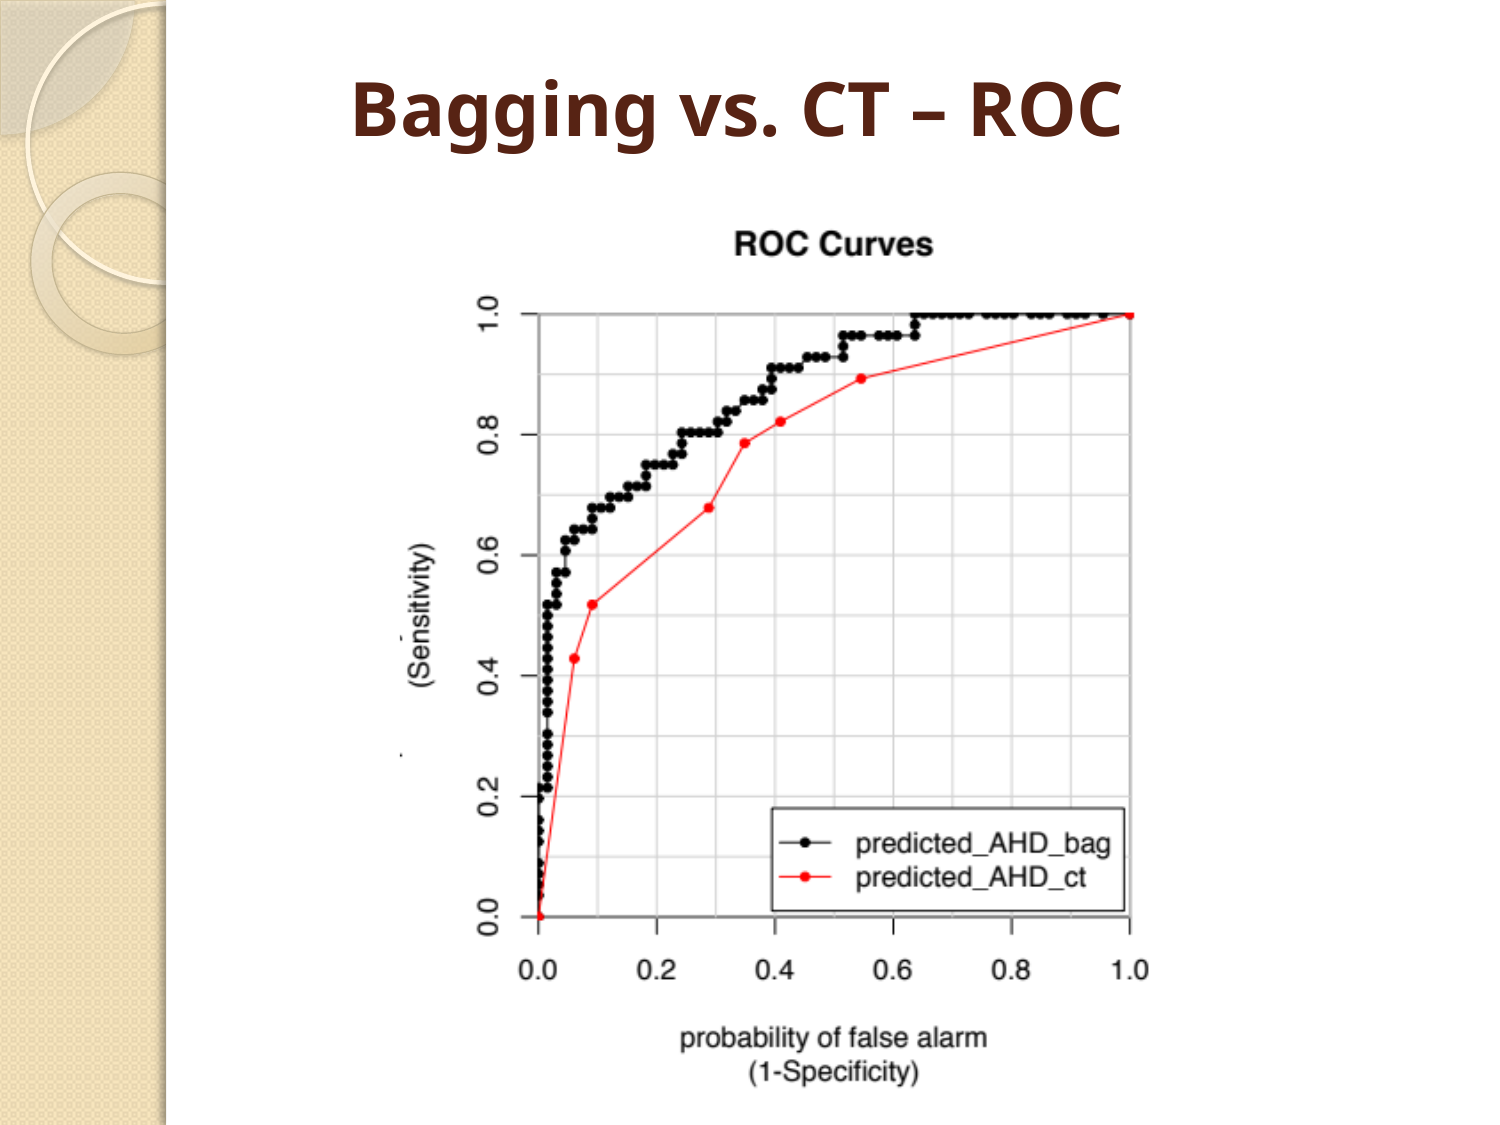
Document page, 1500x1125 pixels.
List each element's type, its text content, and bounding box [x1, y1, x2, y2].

picture [399, 174, 1201, 1089]
title Bagging vs. CT – ROC [0, 12, 1475, 200]
